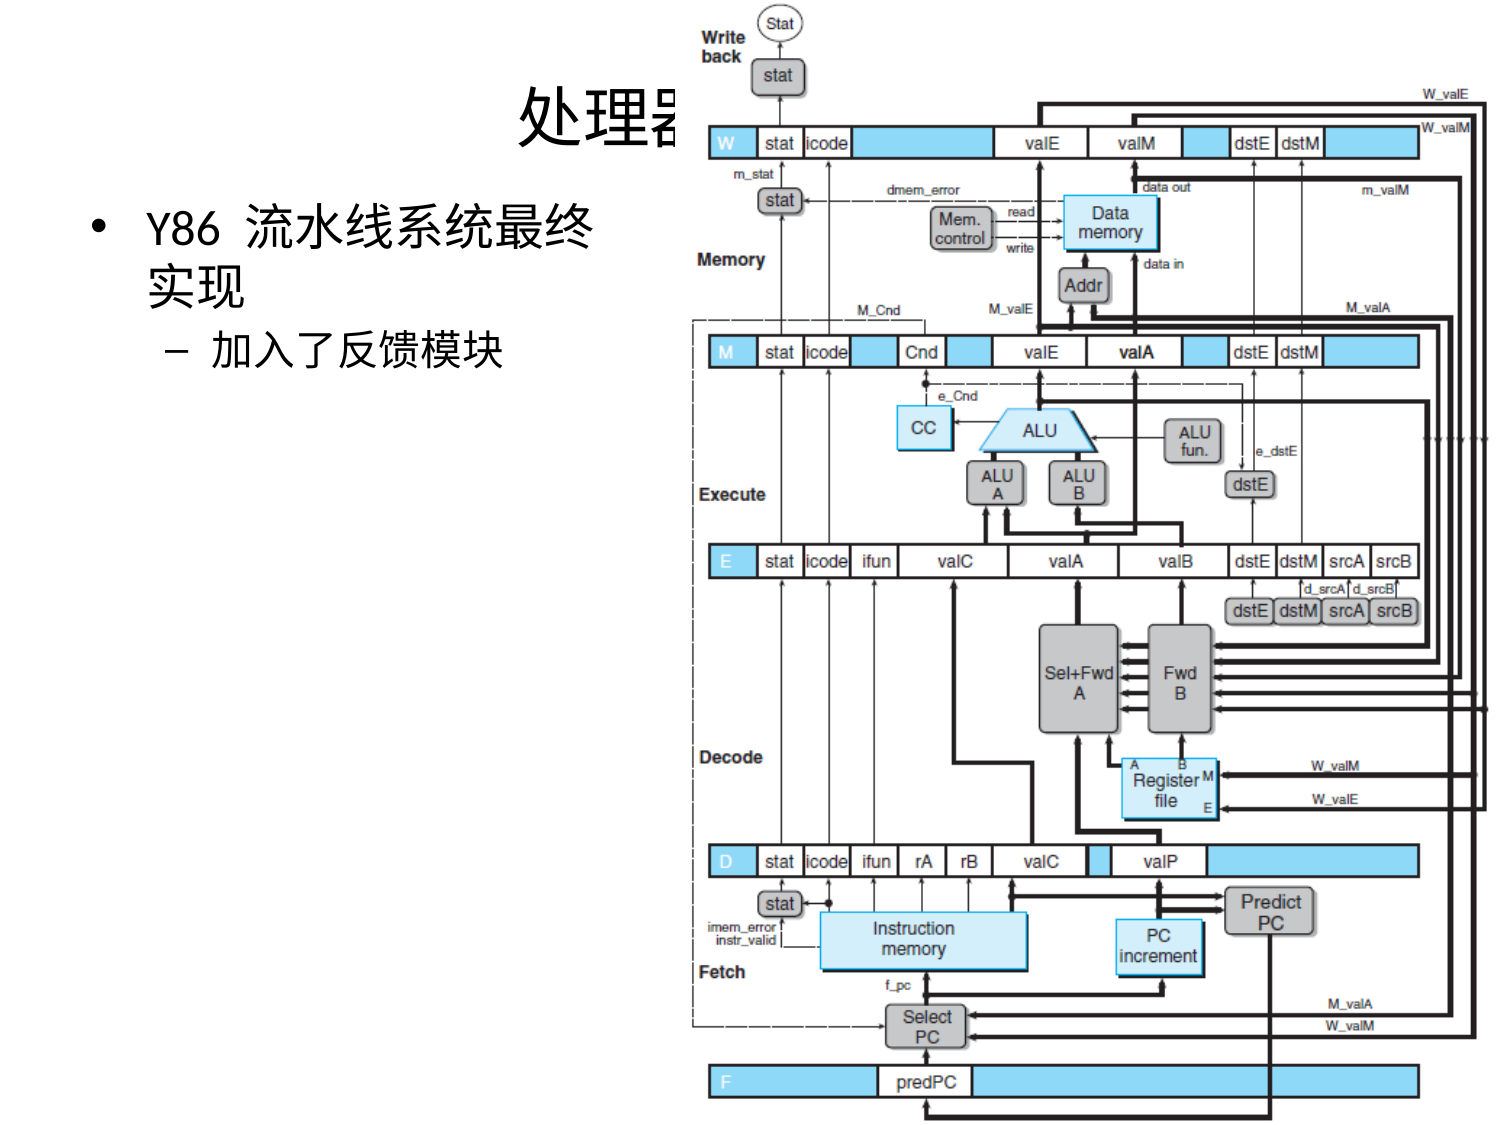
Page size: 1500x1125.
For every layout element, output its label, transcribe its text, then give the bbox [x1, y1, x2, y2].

list Y86 流水线系统最终 实现 加入了反馈模块 [75, 187, 669, 1100]
picture [674, 0, 1500, 1125]
title 处理器体系结构 [75, 45, 669, 187]
